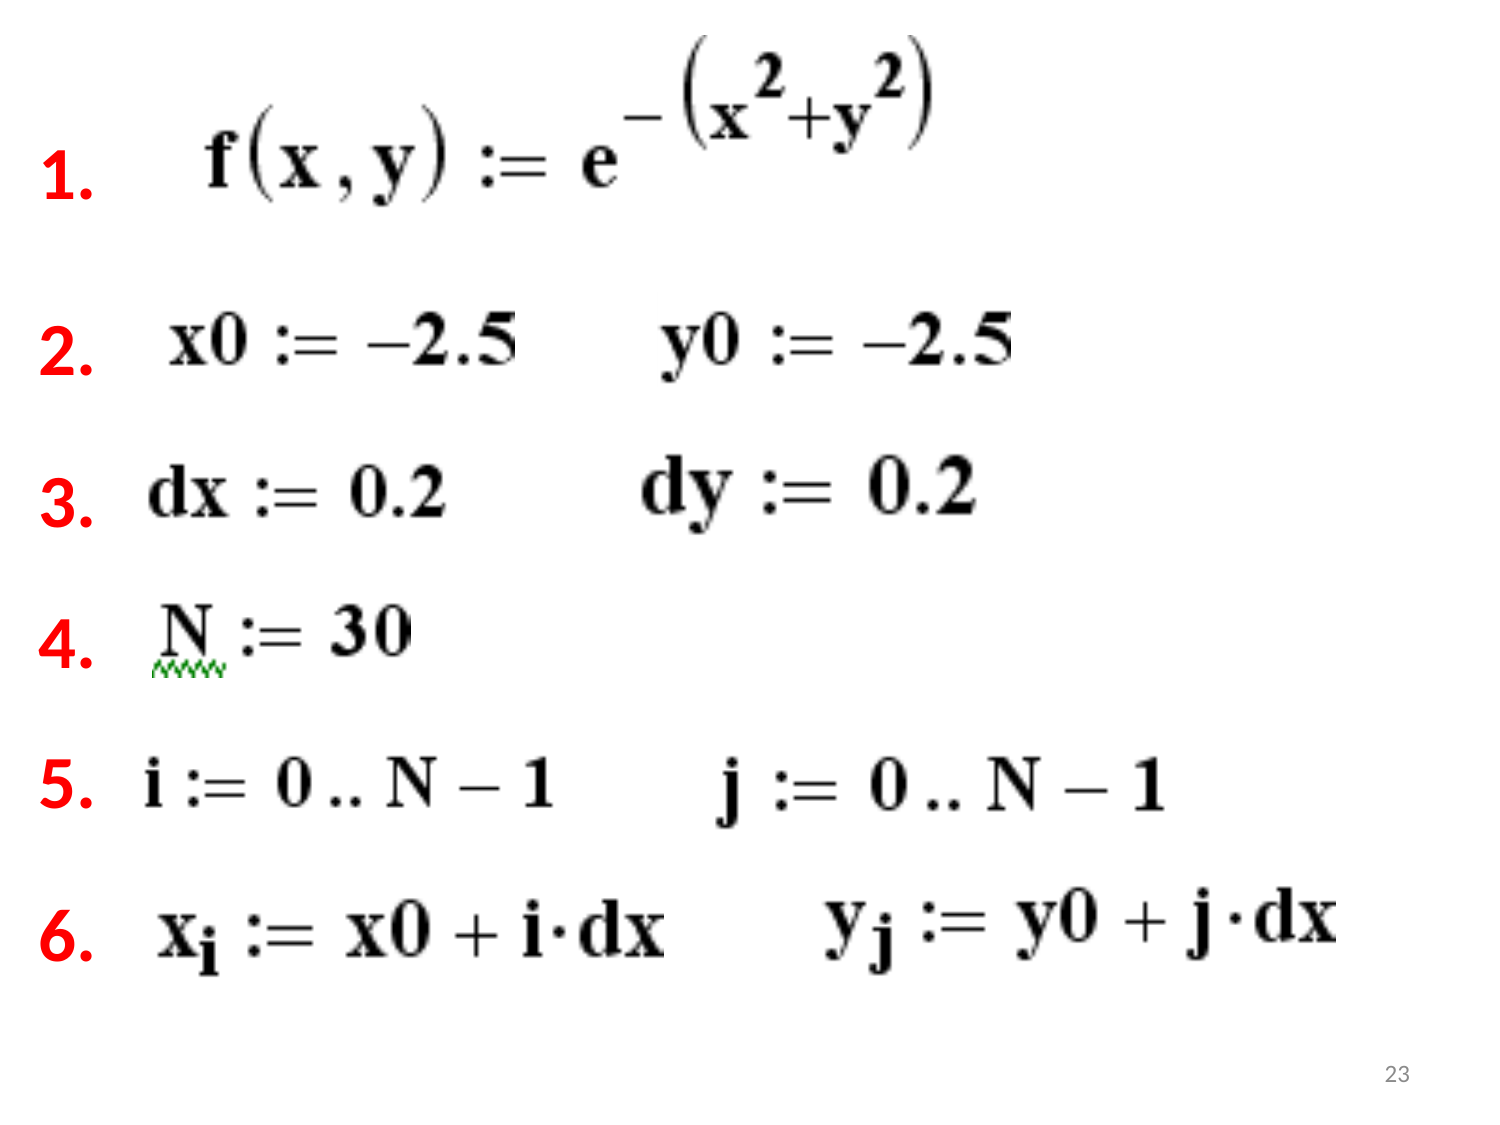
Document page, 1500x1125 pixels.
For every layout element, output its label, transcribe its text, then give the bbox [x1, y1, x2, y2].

picture [163, 292, 515, 387]
picture [140, 737, 560, 828]
picture [152, 878, 664, 1000]
picture [820, 866, 1337, 983]
text_box 4. [23, 585, 112, 691]
text_box 3. [23, 445, 112, 550]
picture [198, 34, 937, 212]
text_box 6. [23, 878, 112, 984]
picture [152, 585, 411, 678]
picture [140, 445, 450, 540]
text_box [117, 304, 1125, 815]
text_box 1. [23, 117, 112, 222]
slide_number 23 [1074, 1042, 1425, 1103]
picture [714, 737, 1173, 833]
text_box 5. [23, 726, 112, 832]
picture [655, 292, 1011, 387]
picture [632, 433, 981, 540]
text_box 2. [23, 292, 112, 398]
